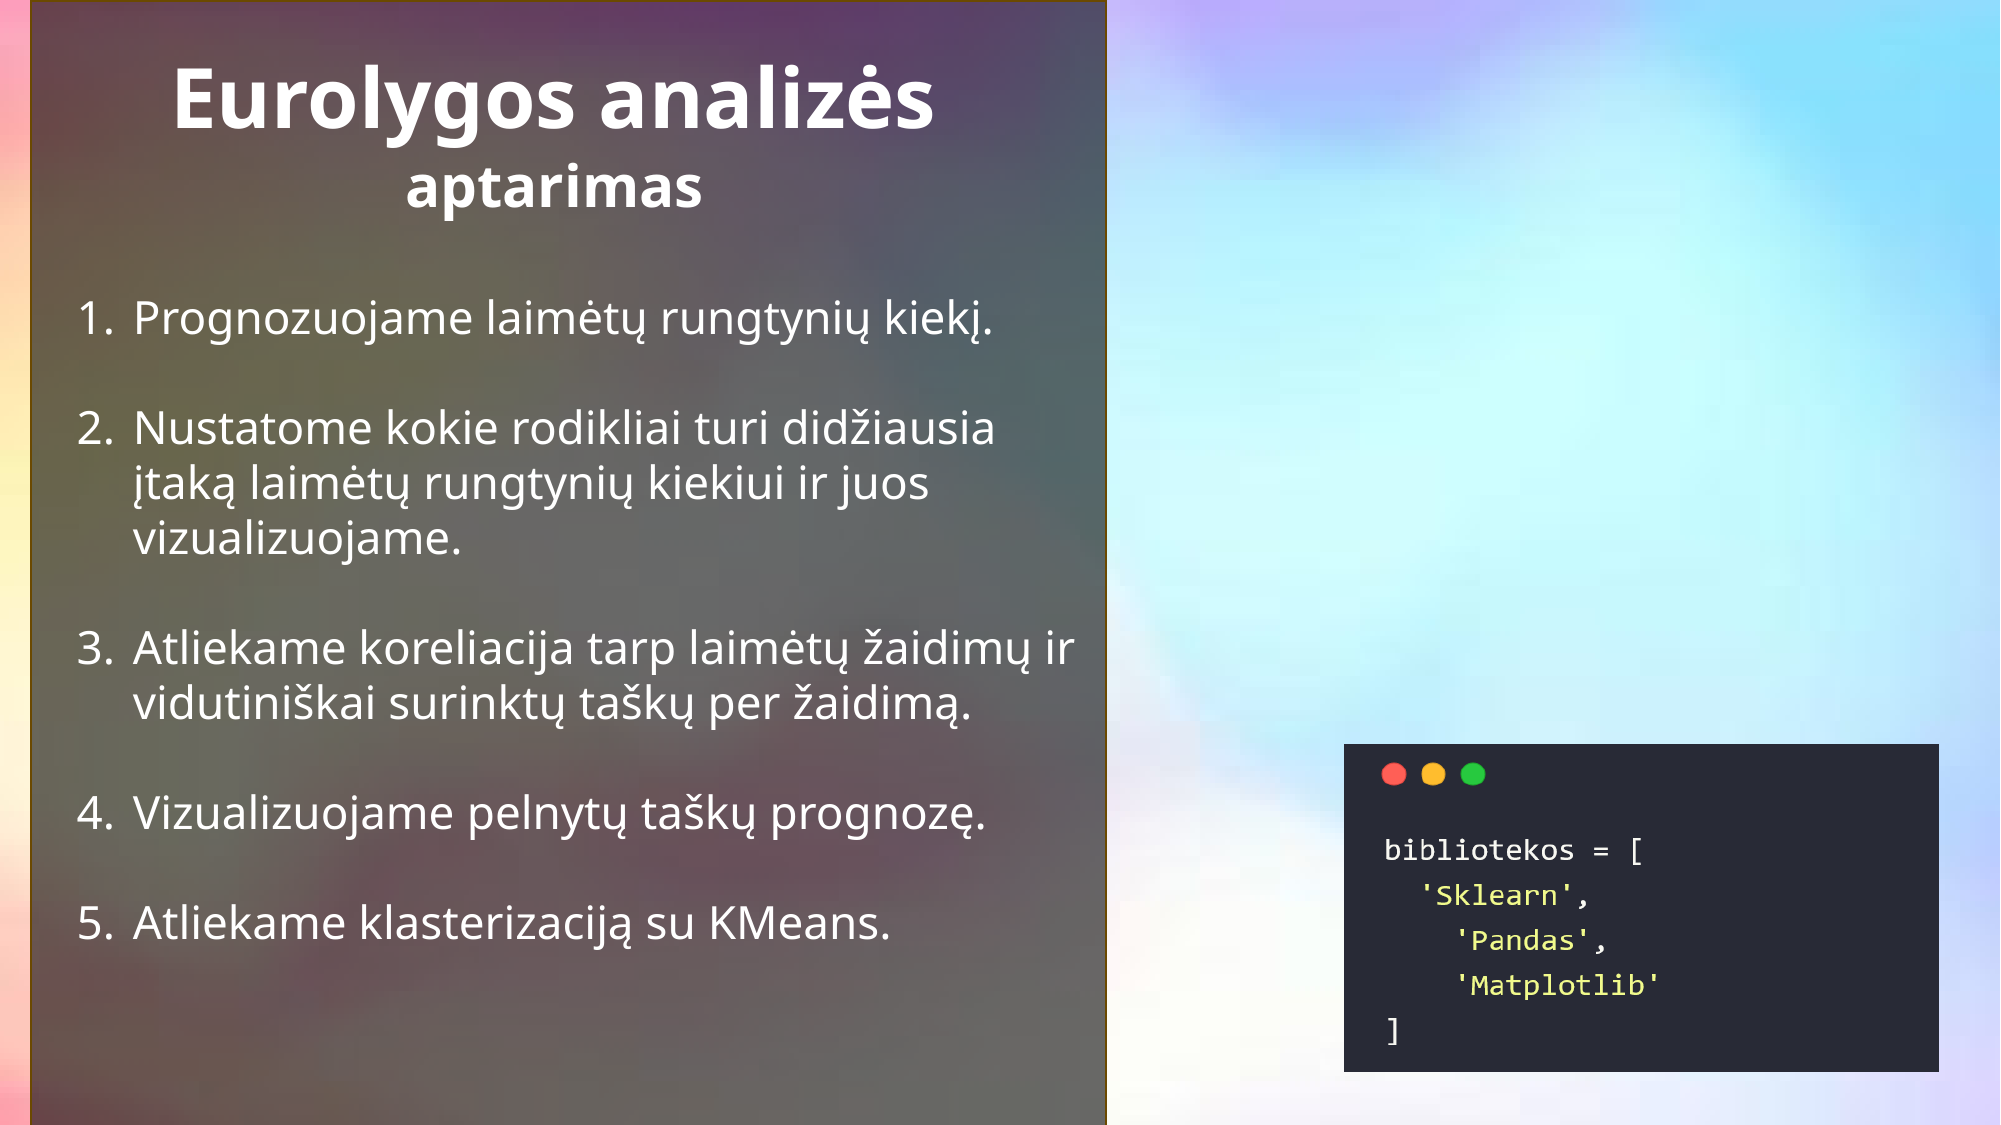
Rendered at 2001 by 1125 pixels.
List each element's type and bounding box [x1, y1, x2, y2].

list [0, 0, 2000, 1125]
picture [1344, 744, 1939, 1072]
